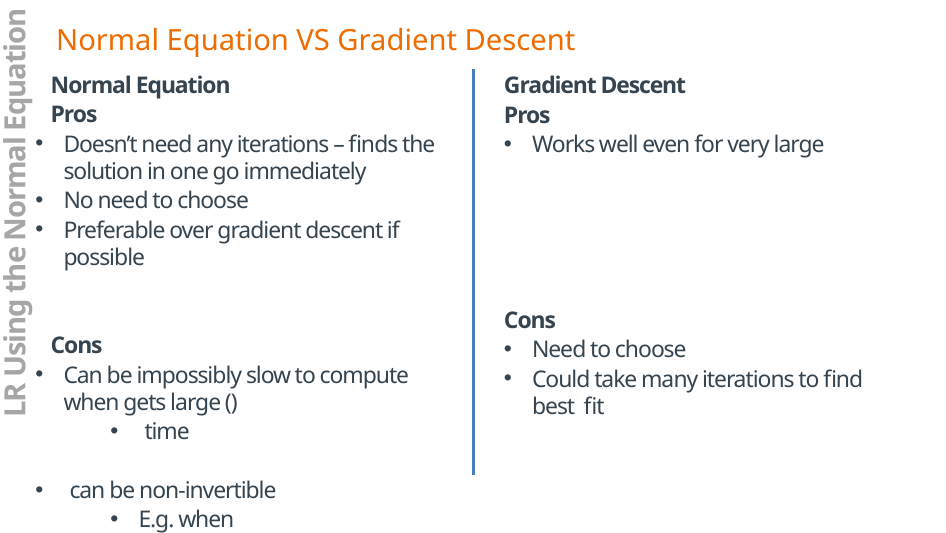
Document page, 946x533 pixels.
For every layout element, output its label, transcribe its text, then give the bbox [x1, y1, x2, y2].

text_box LR Using the Normal Equation [0, 8, 32, 485]
text_box Normal Equation VS Gradient Descent [53, 18, 886, 57]
